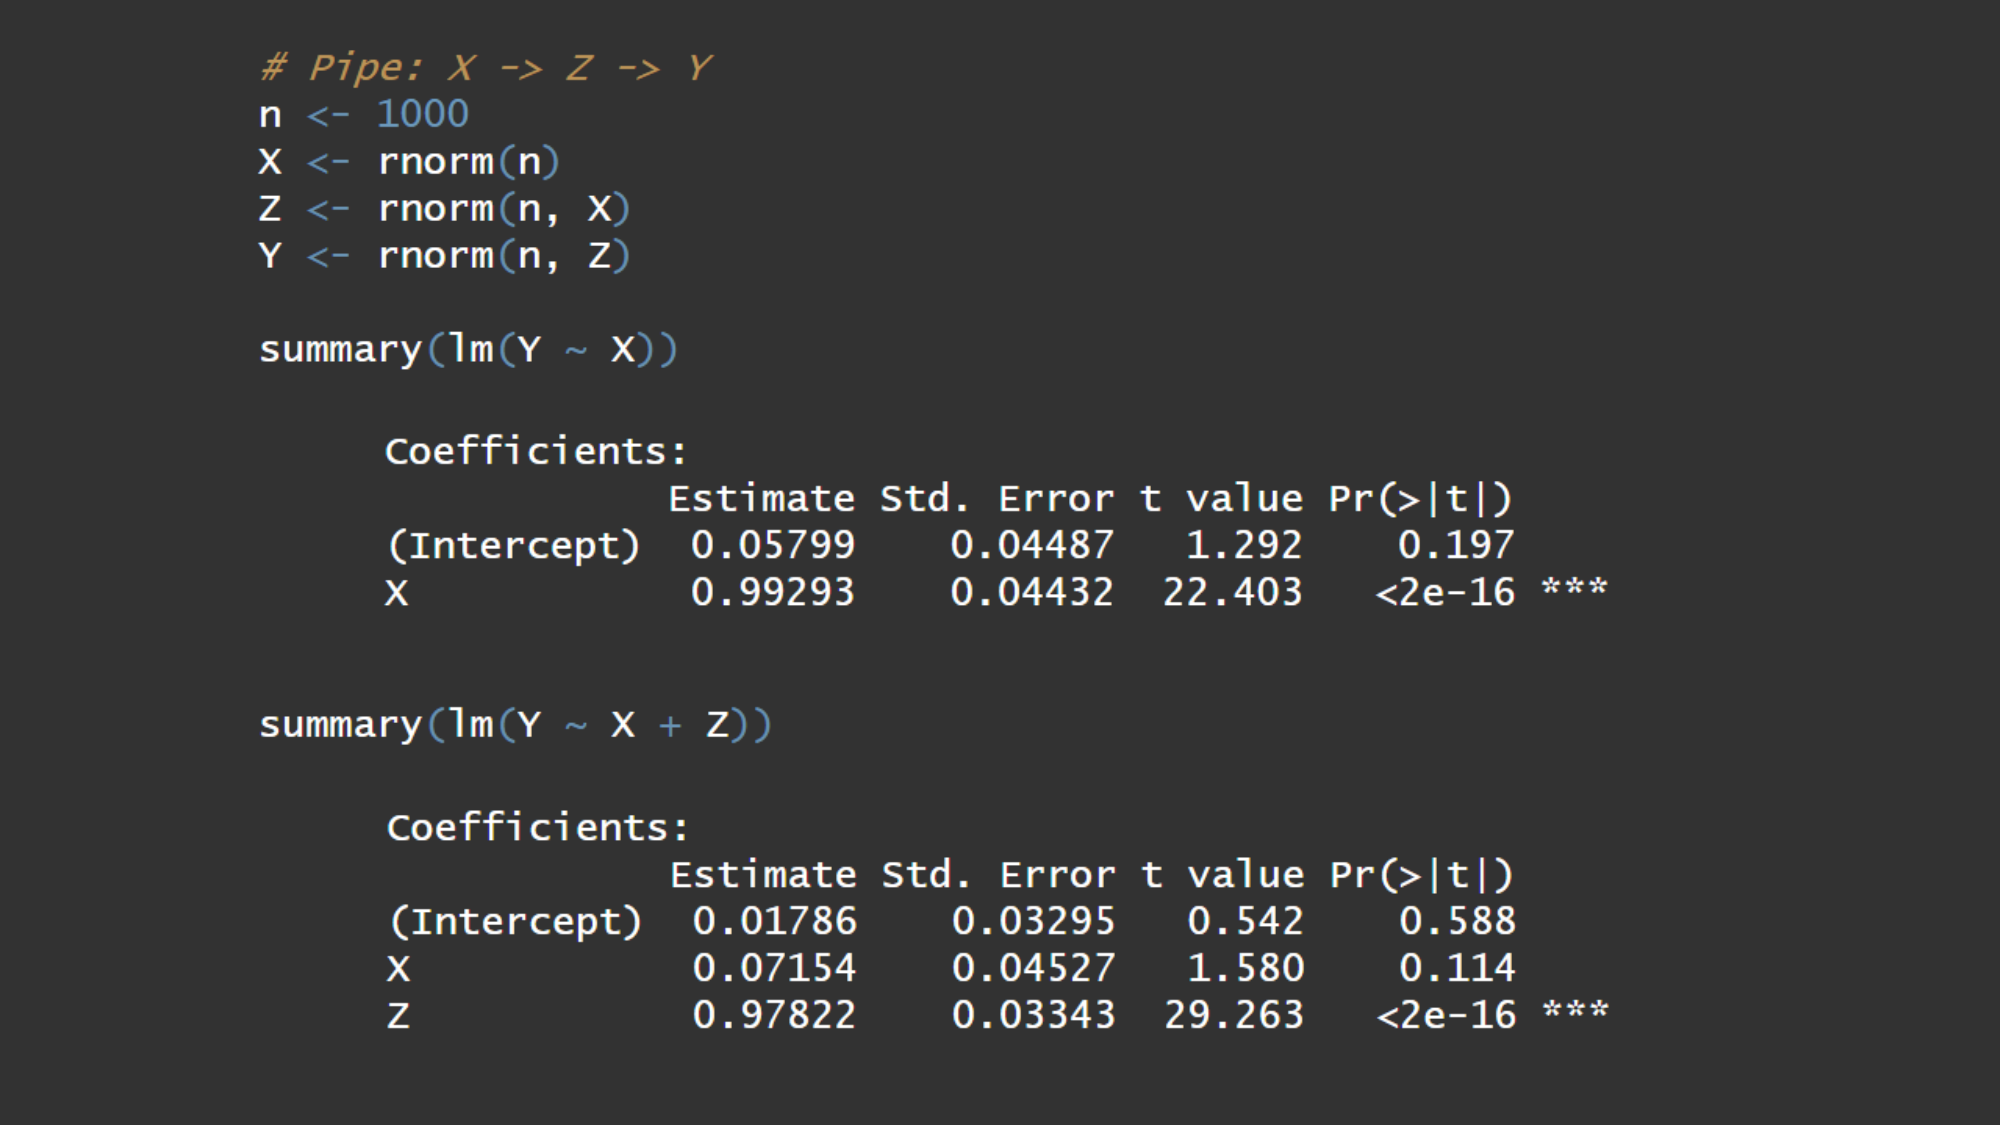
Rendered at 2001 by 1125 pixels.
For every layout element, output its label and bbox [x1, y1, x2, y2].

picture [248, 49, 1752, 1125]
